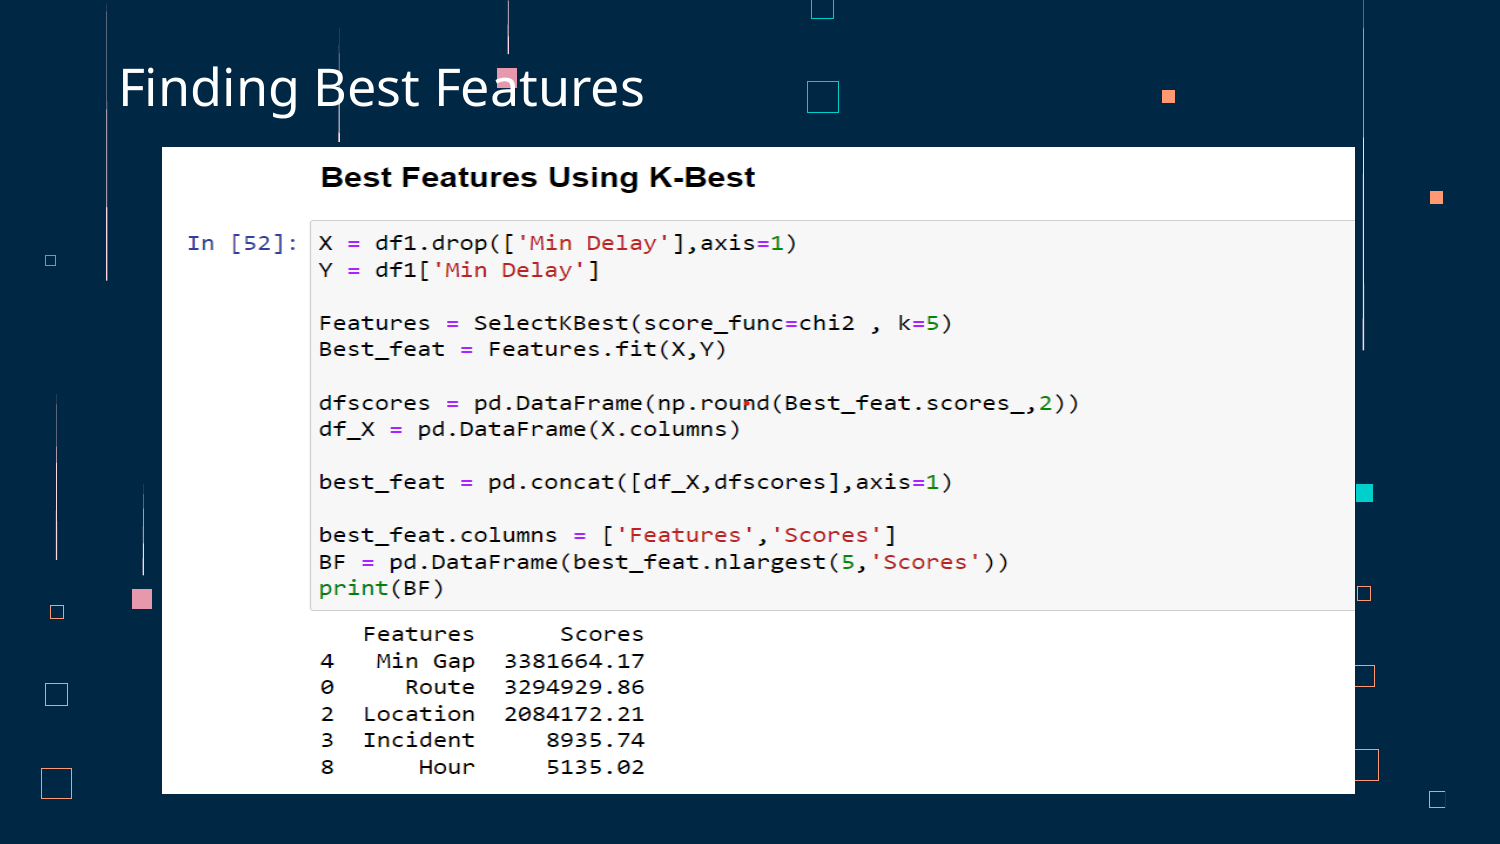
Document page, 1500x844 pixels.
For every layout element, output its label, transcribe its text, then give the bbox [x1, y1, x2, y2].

picture [162, 147, 1355, 794]
subtitle Finding Best Features [103, 42, 838, 133]
